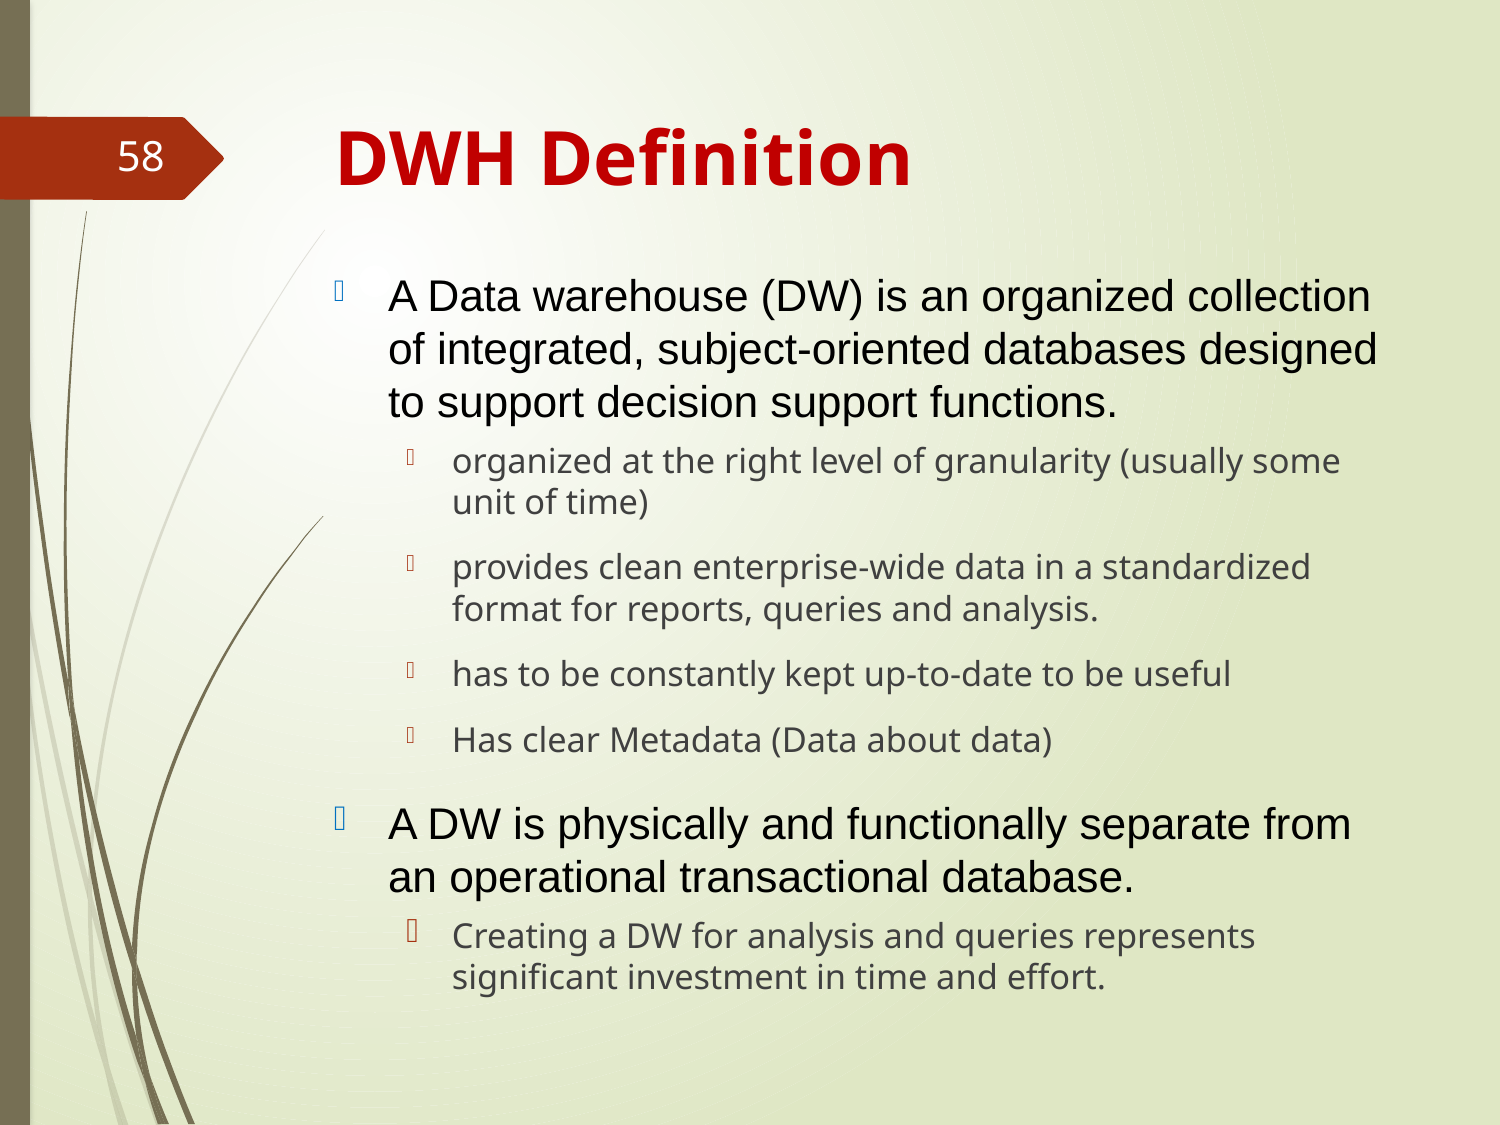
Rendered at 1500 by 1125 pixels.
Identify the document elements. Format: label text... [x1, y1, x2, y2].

slide_number 58 [70, 129, 180, 188]
title DWH Definition [319, 102, 1400, 249]
list A Data warehouse (DW) is an organized collection of integrated, subject-oriented databases designed to support decision support functions. organized at the right level of granularity (usually some unit of time) provides clean enterprise-wide data in a standardized format for reports, queries and analysis. has to be constantly kept up-to-date to be useful Has clear Metadata (Data about data) A DW is physically and functionally separate from an operational transactional database. Creating a DW for analysis and queries represents significant investment in time and effort. [318, 259, 1400, 1064]
